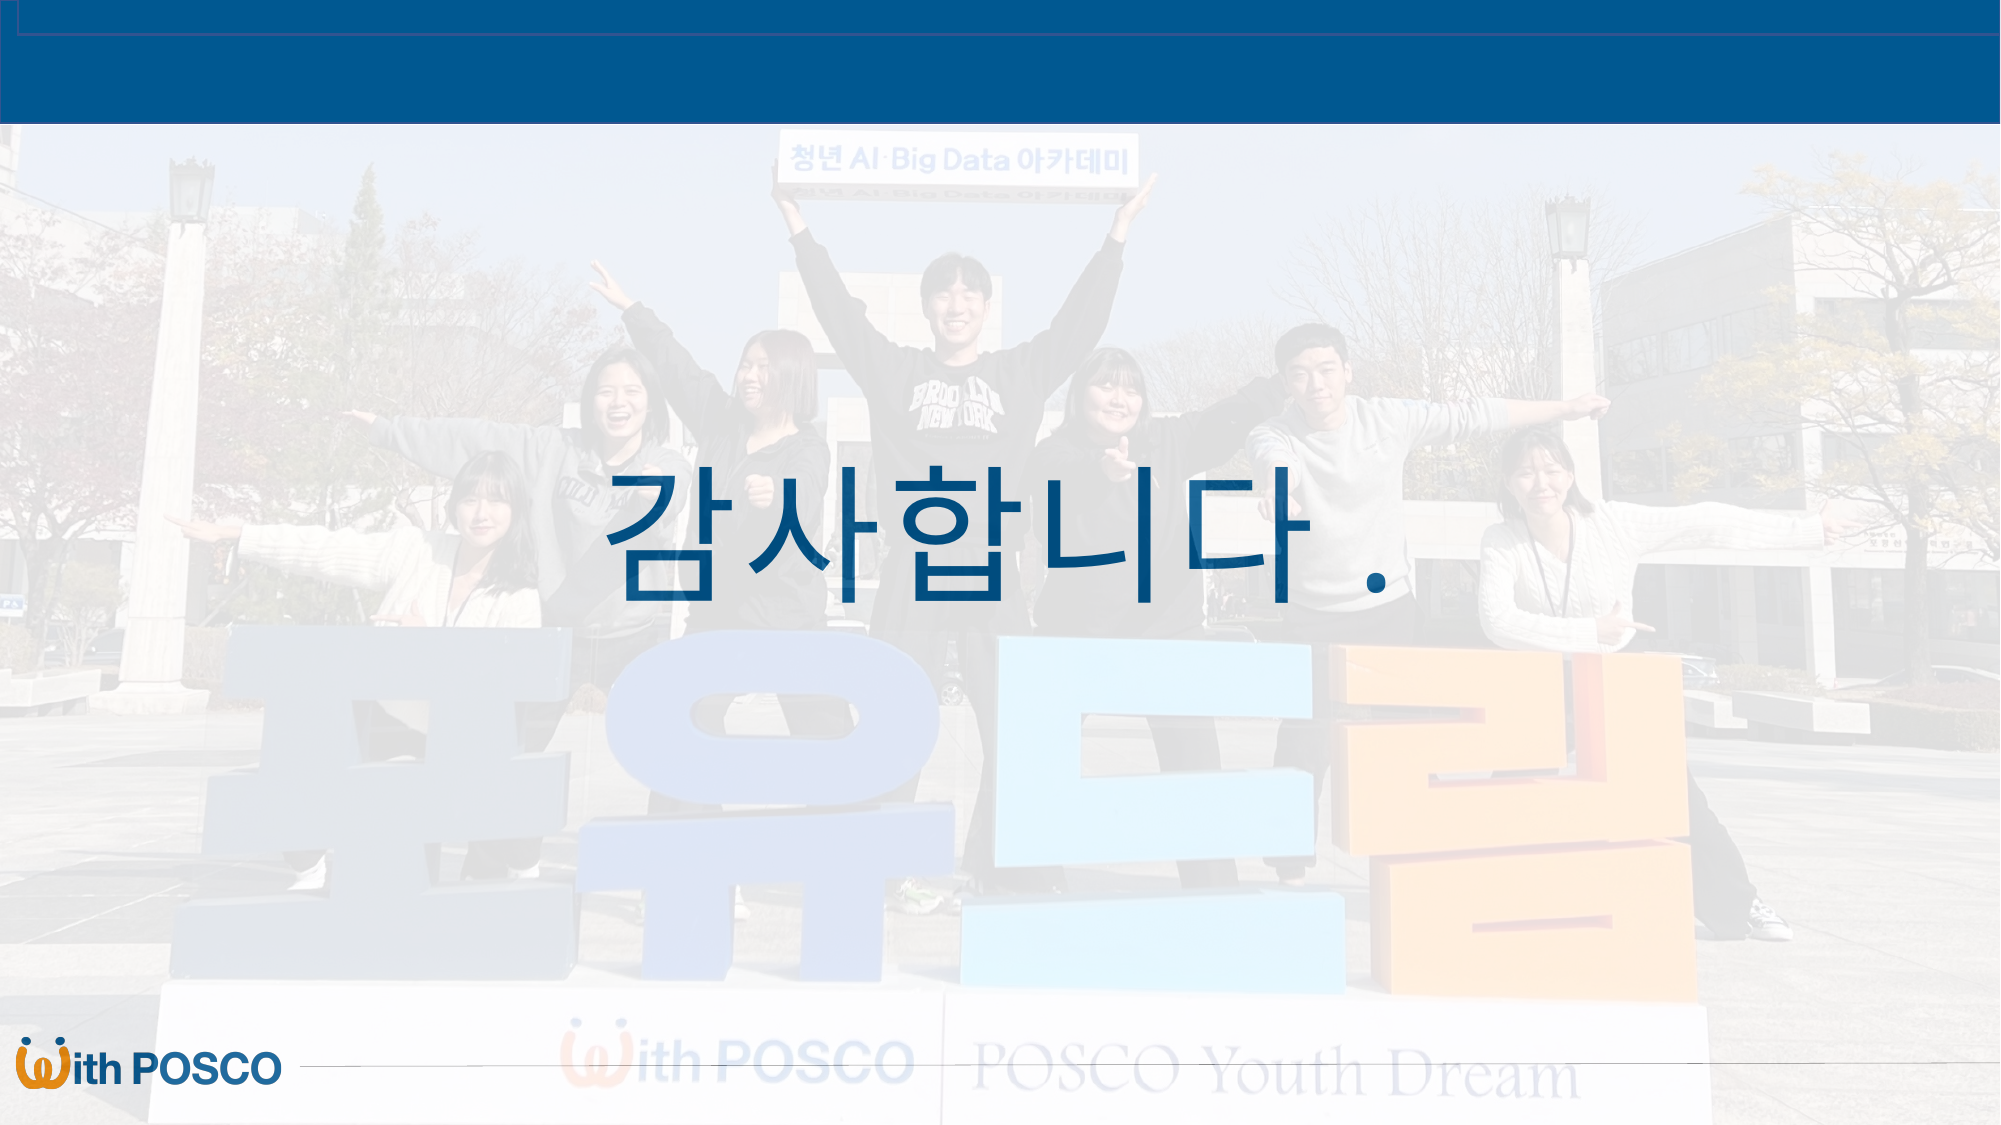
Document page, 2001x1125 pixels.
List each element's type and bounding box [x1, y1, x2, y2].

text_box [17, 0, 2000, 36]
picture [0, 125, 2000, 1125]
